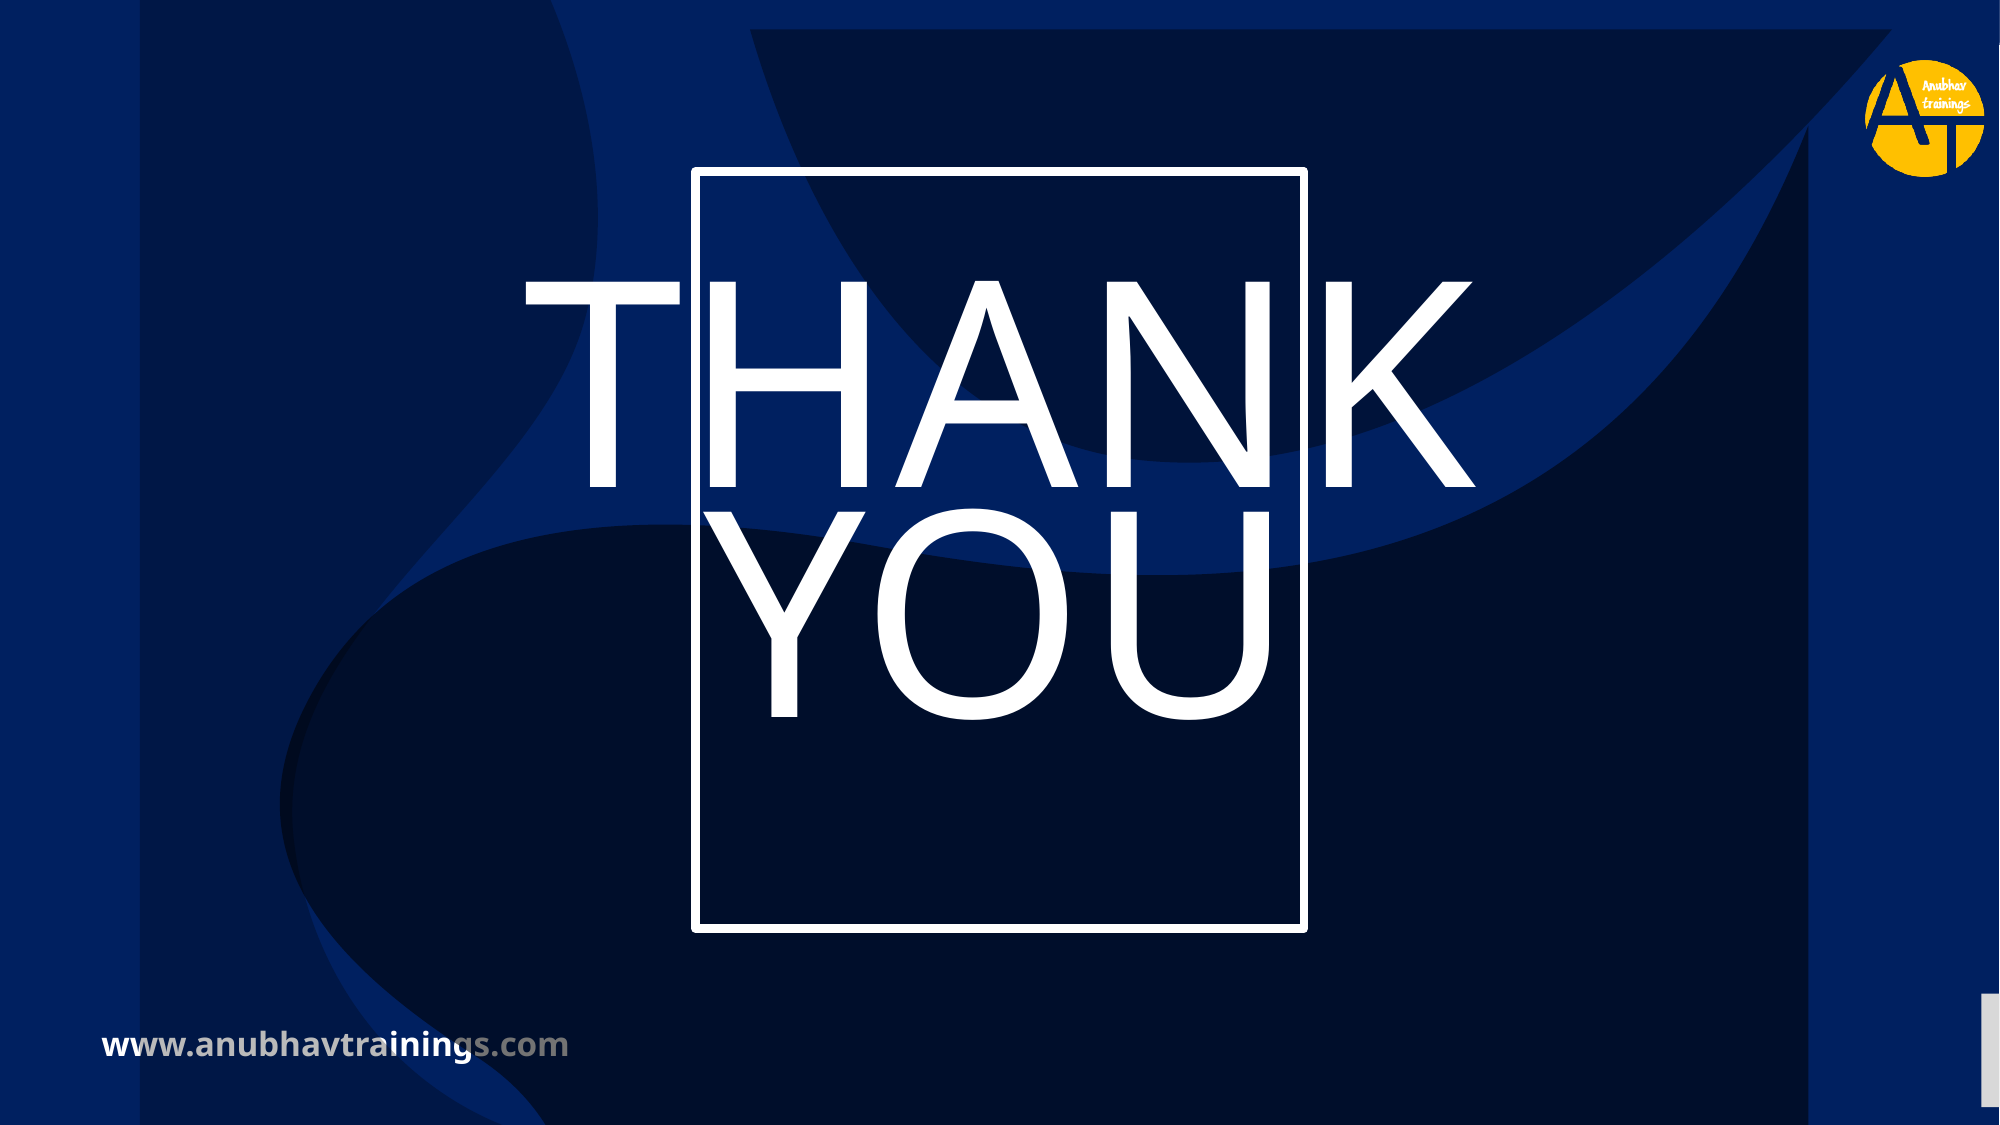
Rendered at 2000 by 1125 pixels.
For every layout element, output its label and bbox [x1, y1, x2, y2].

text_box [695, 736, 1304, 929]
picture [1853, 52, 1991, 187]
text_box [695, 171, 1304, 249]
text_box [139, 0, 598, 1125]
text_box [437, 251, 1563, 729]
text_box [293, 125, 1809, 1125]
text_box [749, 29, 1893, 330]
